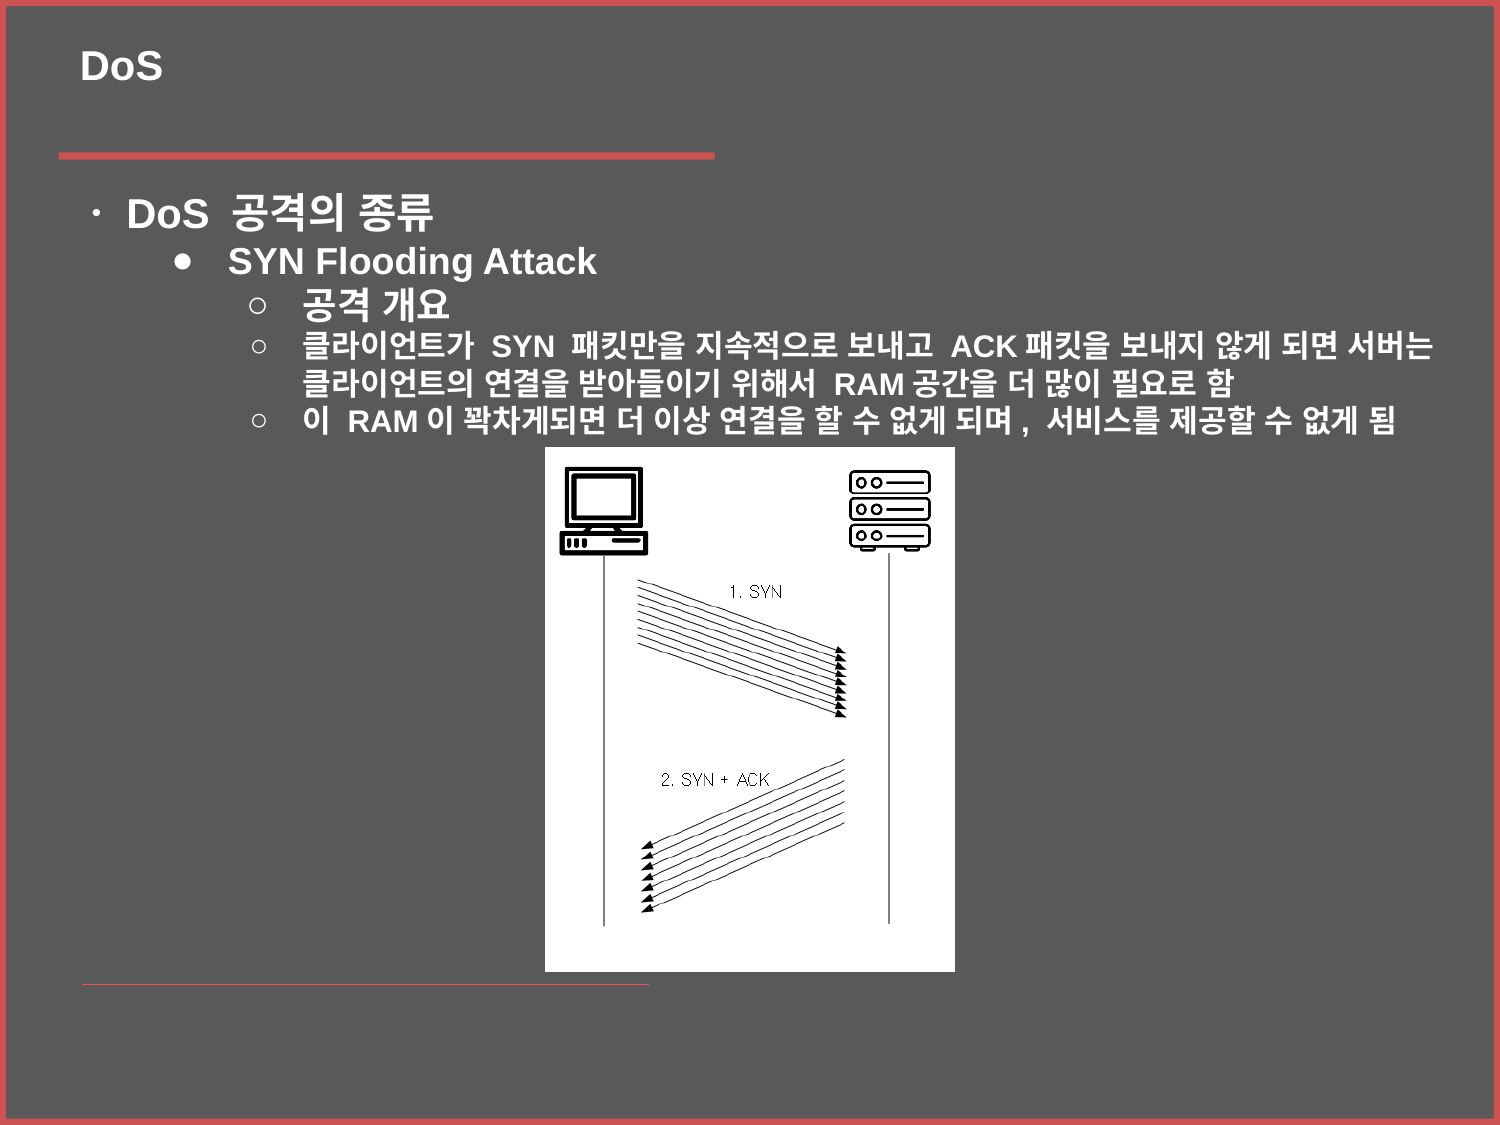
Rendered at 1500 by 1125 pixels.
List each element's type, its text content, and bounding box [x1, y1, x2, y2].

picture [545, 447, 955, 972]
text_box ㆍDoS 공격의 종류 SYN Flooding Attack 공격 개요 클라이언트가 SYN 패킷만을 지속적으로 보내고 ACK패킷을 보내지 않게 되면 서버는 클라이언트의 연결을 받아들이기 위해서 RAM공간을 더 많이 필요로 함 이 RAM이 꽉차게되면 더 이상 연결을 할 수 없게 되며, 서비스를 제공할 수 없게 됨 [62, 179, 1480, 961]
text_box [58, 152, 715, 160]
text_box [0, 0, 1500, 1125]
text_box DoS [64, 30, 1061, 95]
